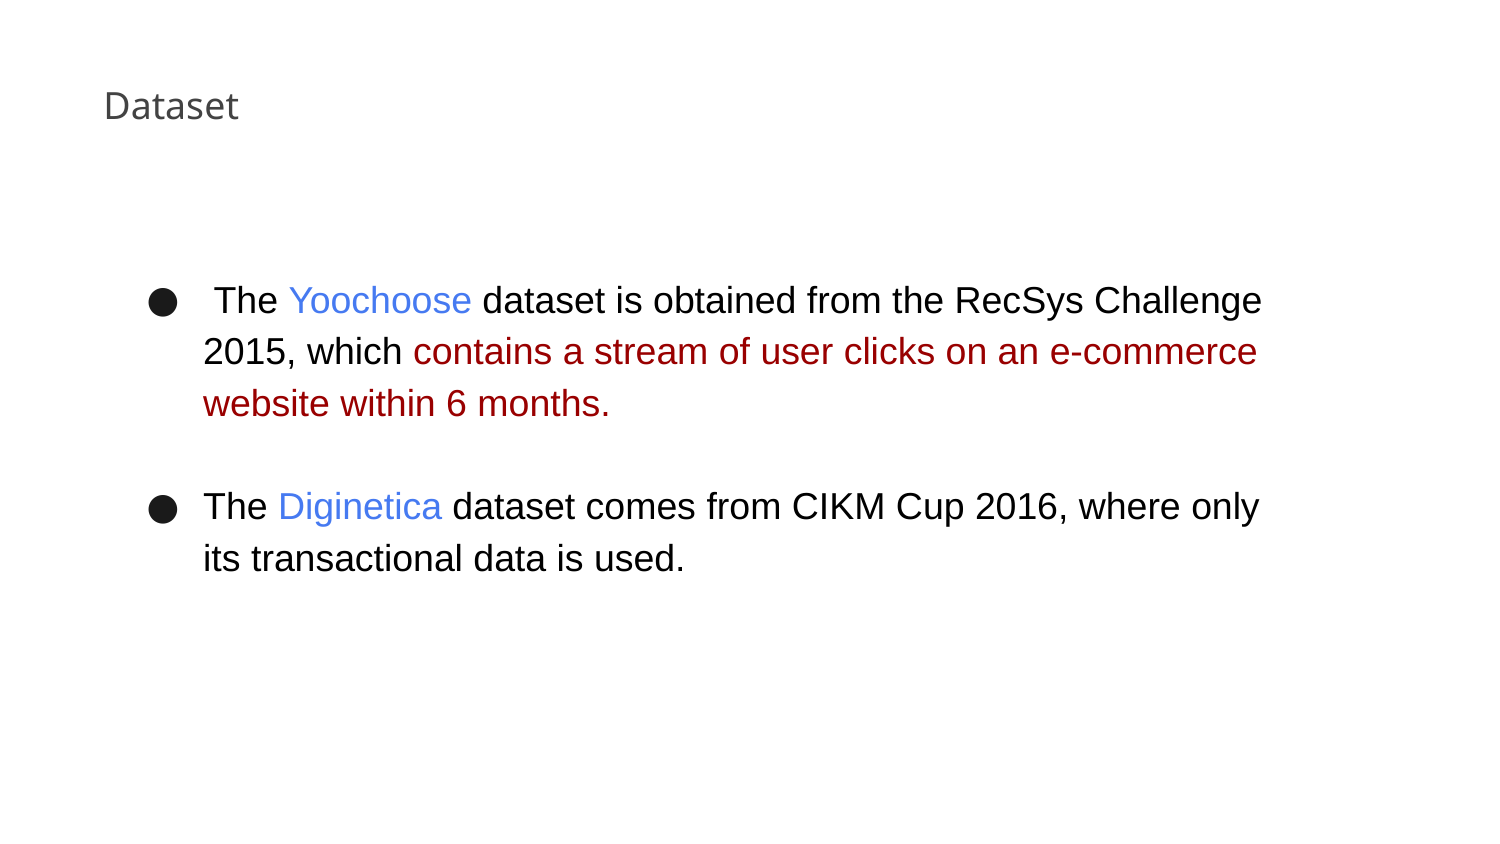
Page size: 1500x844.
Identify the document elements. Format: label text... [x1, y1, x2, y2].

list Dataset [103, 81, 1407, 168]
text_box The Yoochoose dataset is obtained from the RecSys Challenge 2015, which contains a stream of user clicks on an e-commerce website within 6 months. The Diginetica dataset comes from CIKM Cup 2016, where only its transactional data is used. [113, 253, 1297, 483]
